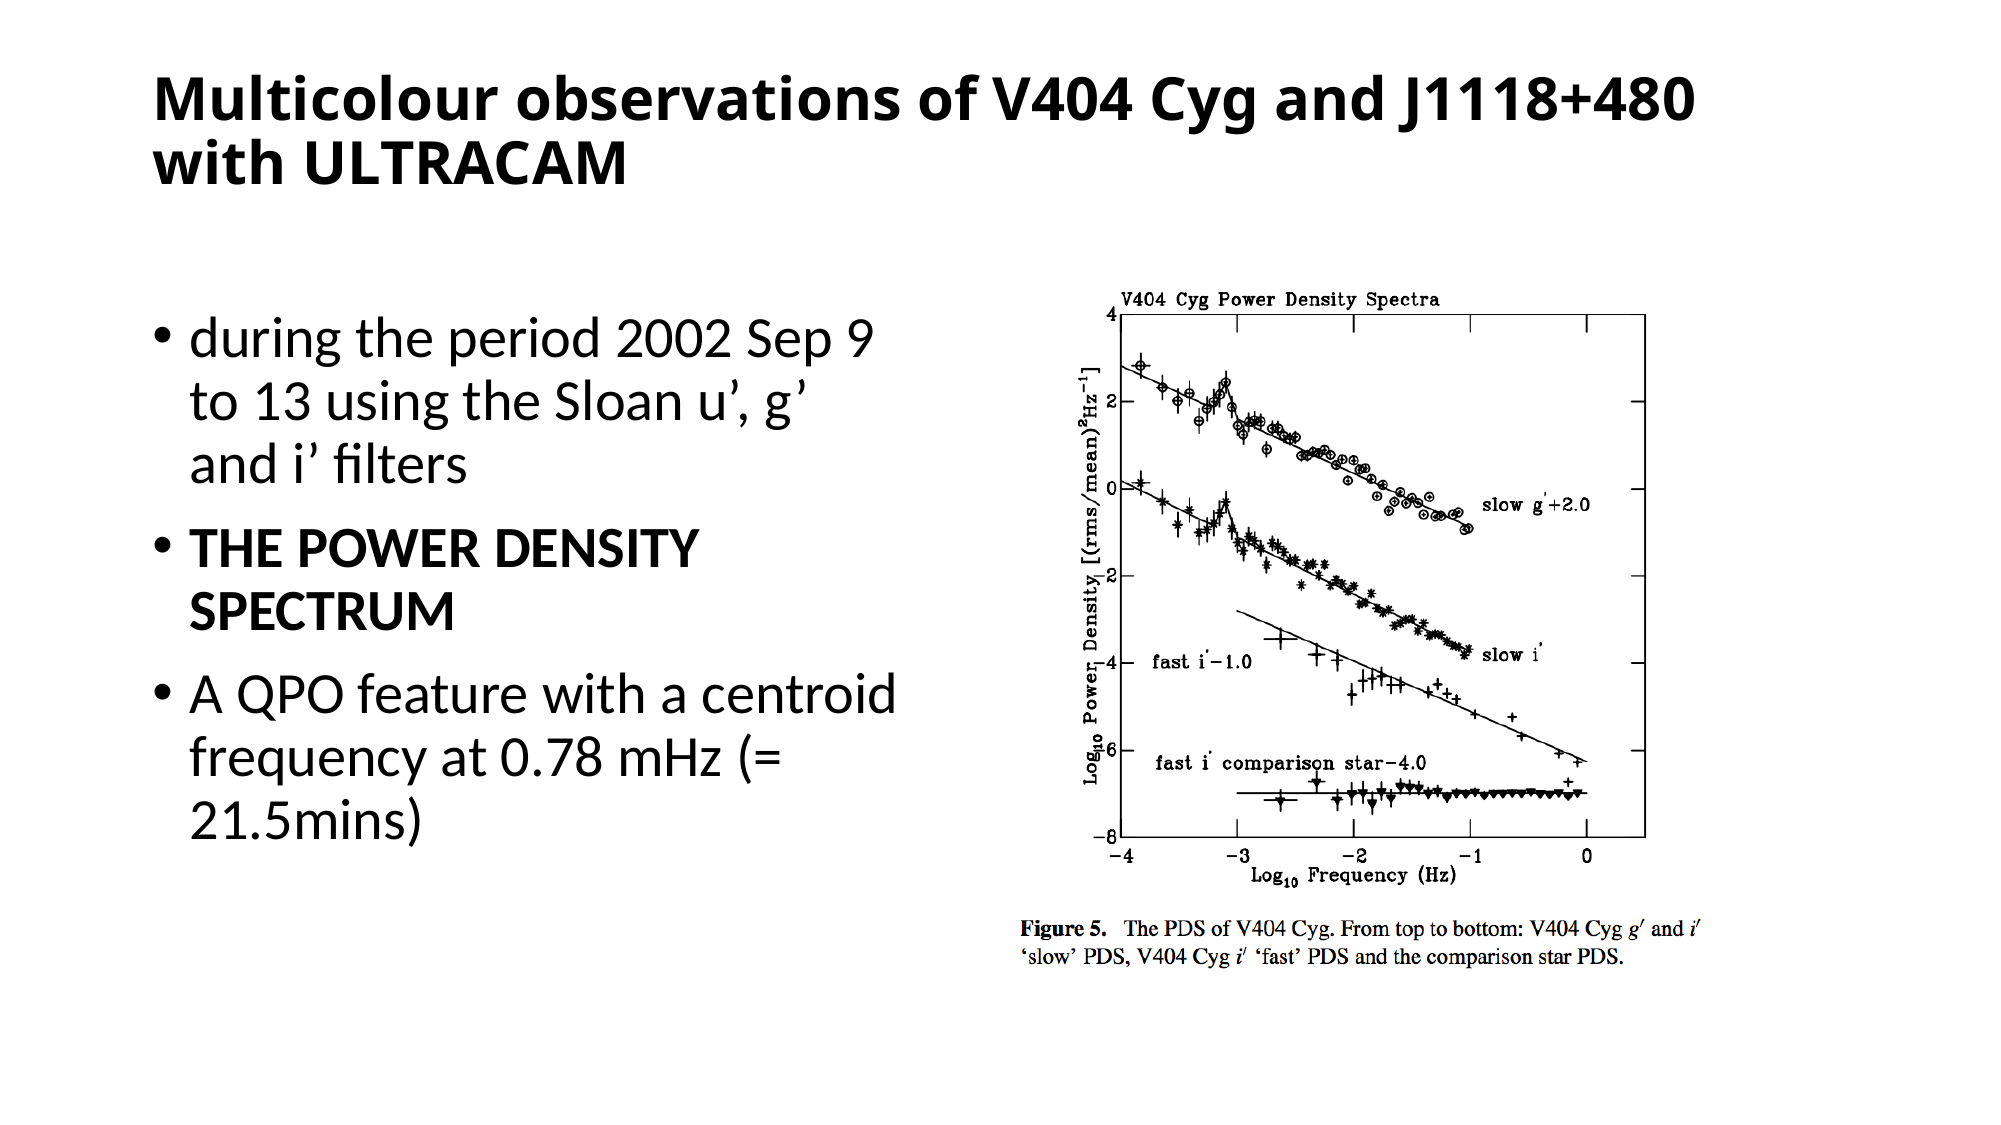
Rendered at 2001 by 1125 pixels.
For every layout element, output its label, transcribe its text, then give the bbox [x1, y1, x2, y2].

list during the period 2002 Sep 9 to 13 using the Sloan u’, g’ and i’ filters THE POWER DENSITY SPECTRUM A QPO feature with a centroid frequency at 0.78 mHz (= 21.5mins) [137, 299, 920, 1014]
title Multicolour observations of V404 Cyg and J1118+480 with ULTRACAM [137, 59, 1863, 278]
picture [1012, 277, 1704, 976]
